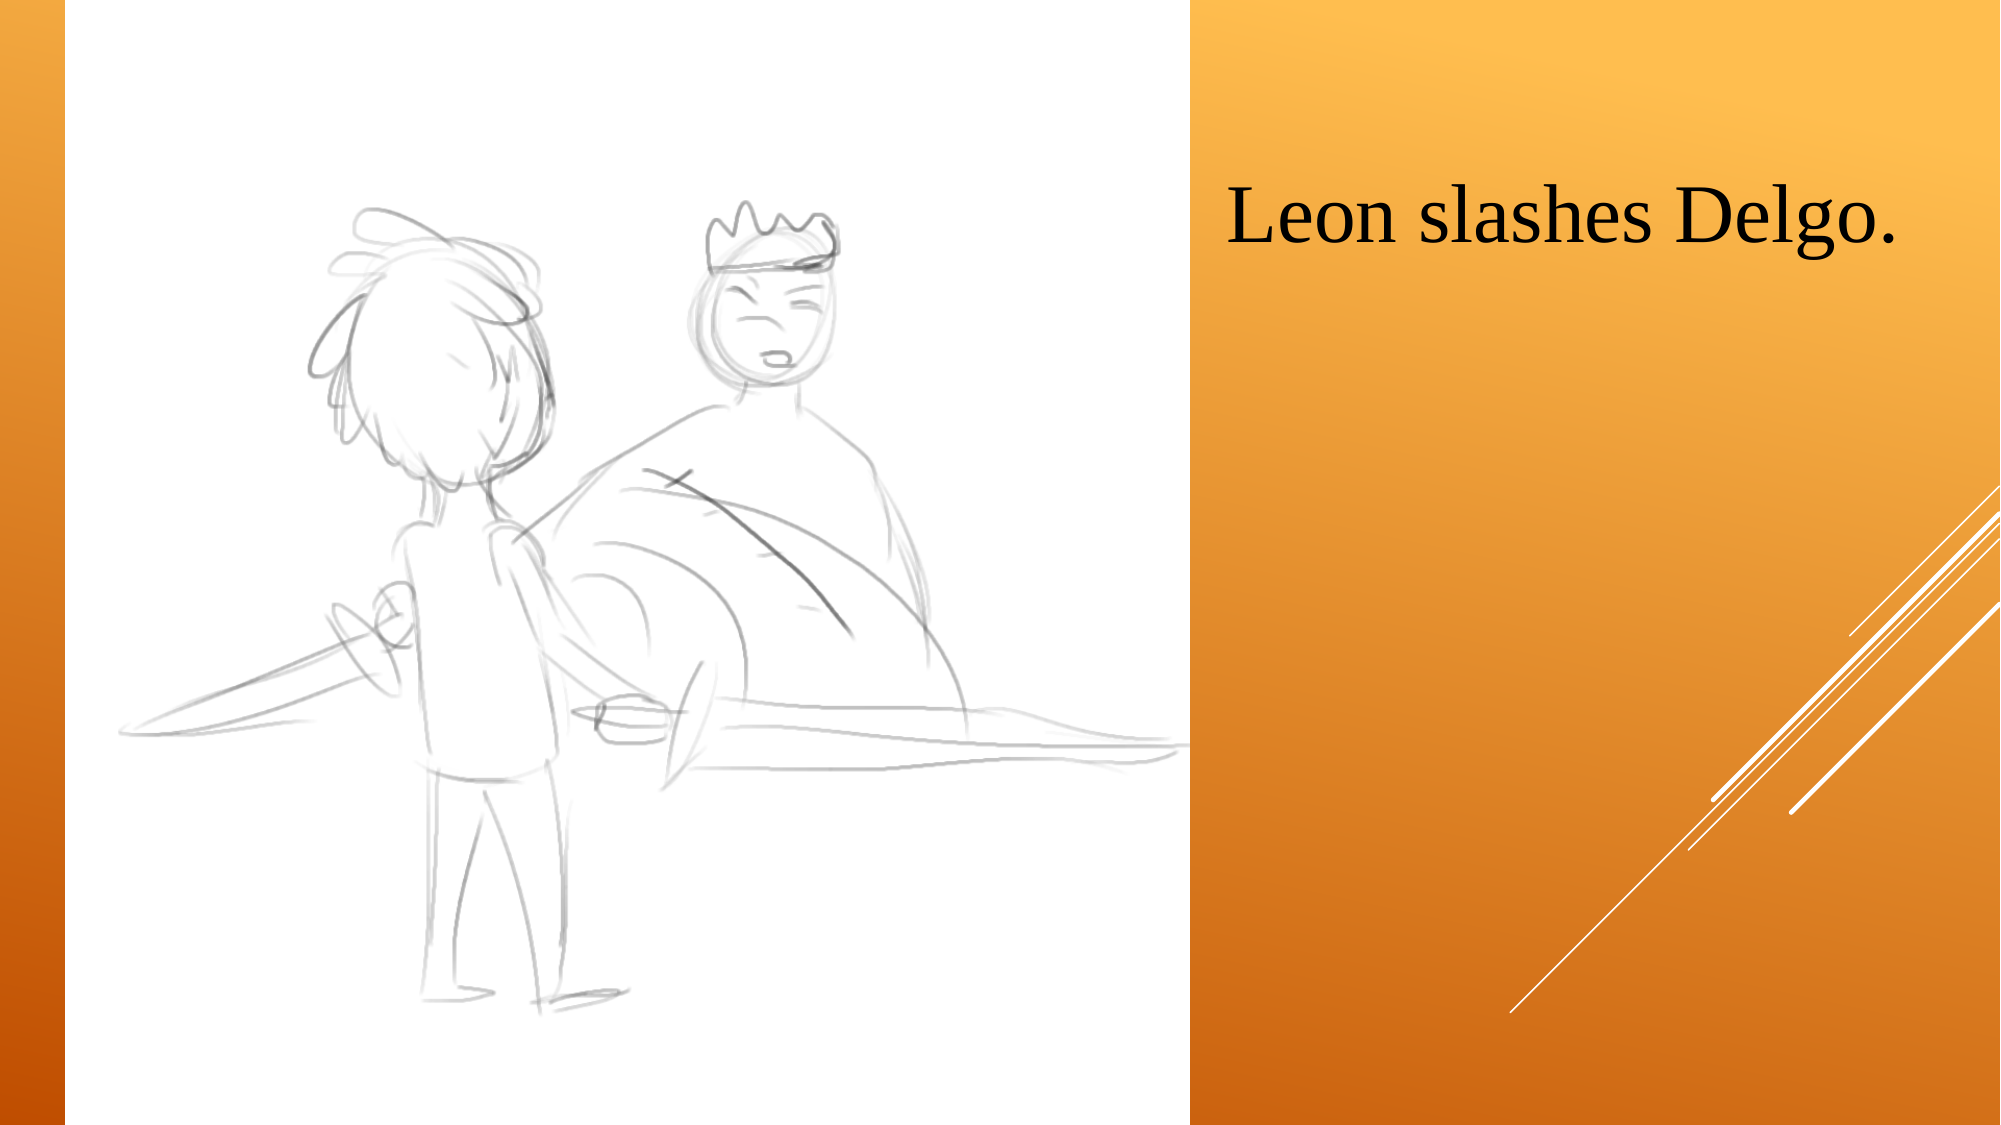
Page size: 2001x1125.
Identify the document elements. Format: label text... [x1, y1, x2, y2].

picture [64, 0, 1191, 1125]
text_box Leon slashes Delgo. [1211, 151, 1974, 267]
